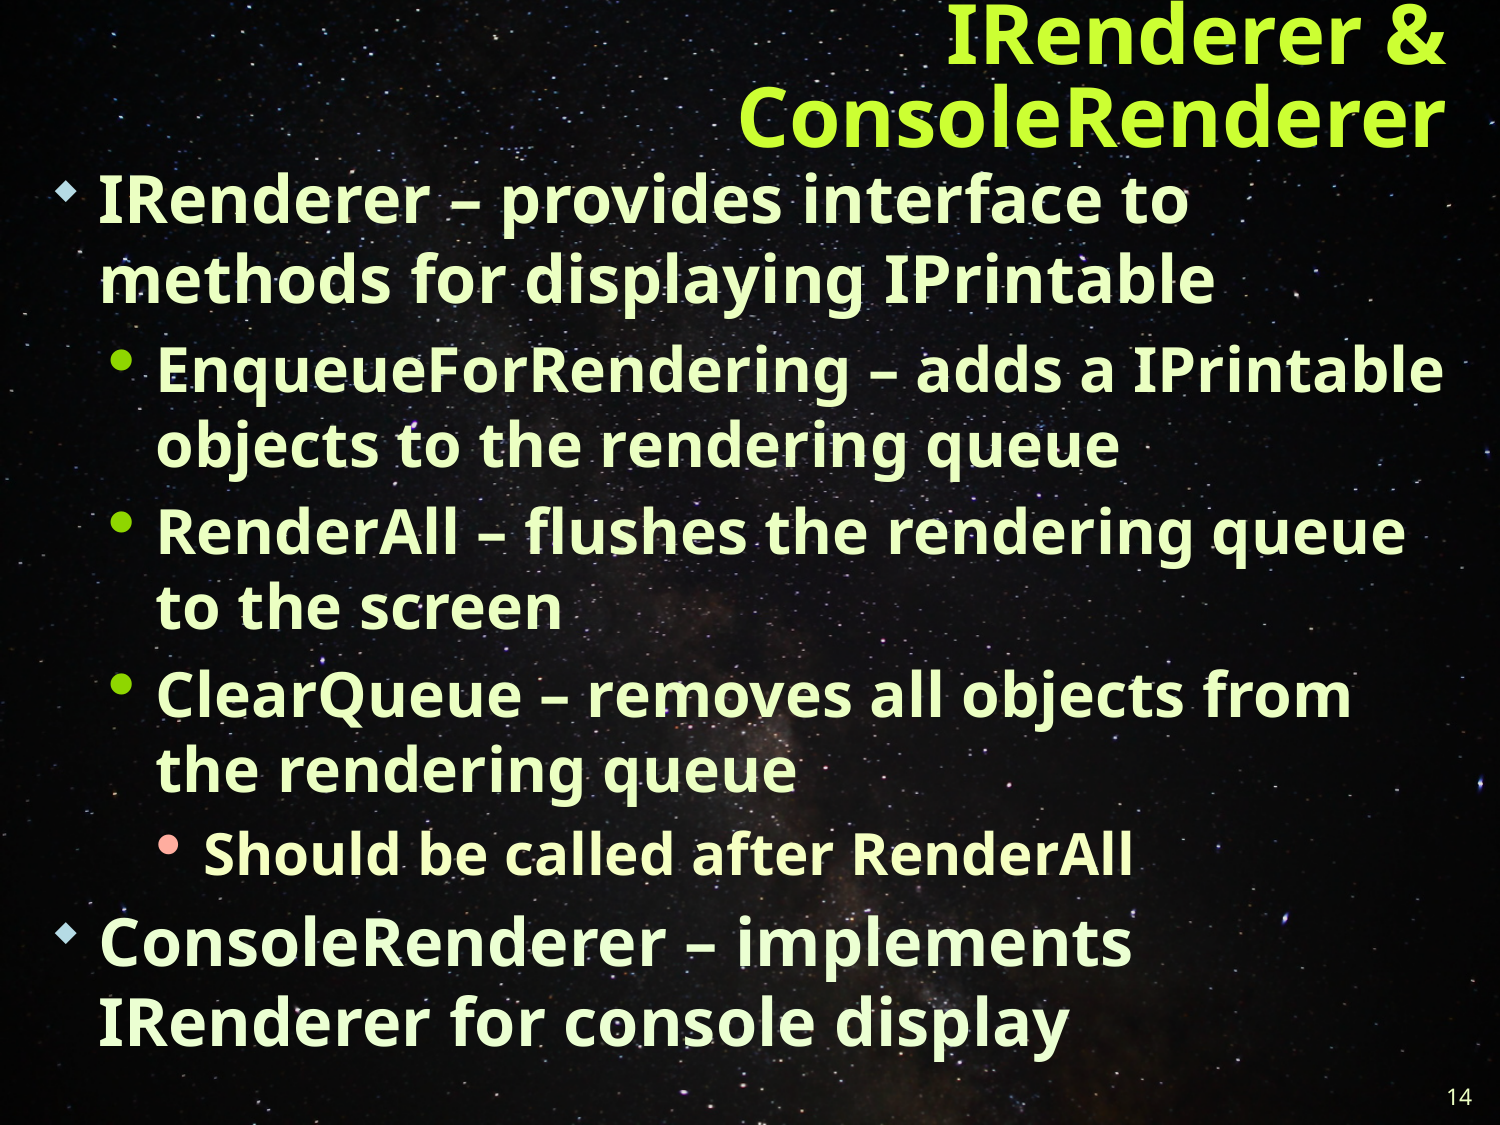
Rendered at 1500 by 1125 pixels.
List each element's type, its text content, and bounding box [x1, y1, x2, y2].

picture [0, 0, 1500, 1125]
list IRenderer – provides interface to methods for displaying IPrintable EnqueueForRendering – adds a IPrintable objects to the rendering queue RenderAll – flushes the rendering queue to the screen ClearQueue – removes all objects from the rendering queue Should be called after RenderAll ConsoleRenderer – implements IRenderer for console display [37, 149, 1463, 1088]
title IRenderer & ConsoleRenderer [300, 12, 1463, 149]
text_box 14 [1412, 1074, 1488, 1113]
